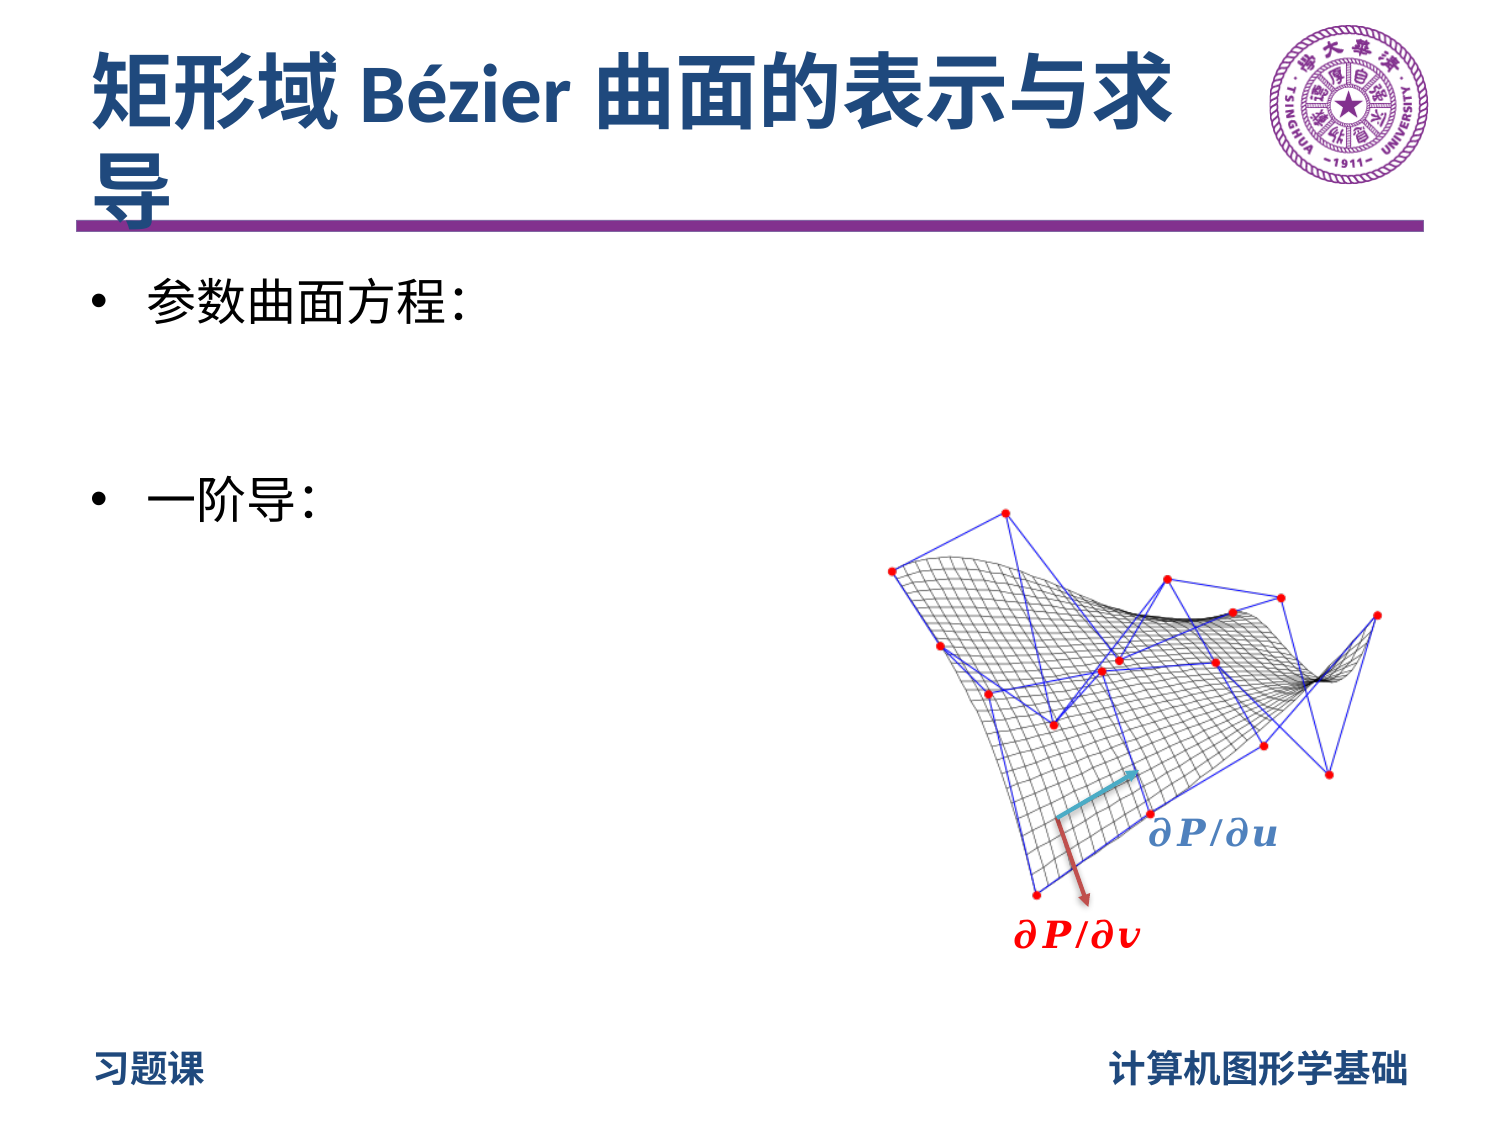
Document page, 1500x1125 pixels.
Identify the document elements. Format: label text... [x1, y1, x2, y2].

picture [1269, 25, 1429, 185]
picture [882, 500, 1389, 908]
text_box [1056, 769, 1140, 819]
text_box 𝝏𝑷/𝝏𝒗 [995, 915, 1160, 965]
title 矩形域Bézier曲面的表示与求导 [75, 45, 1258, 233]
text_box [1056, 826, 1089, 908]
